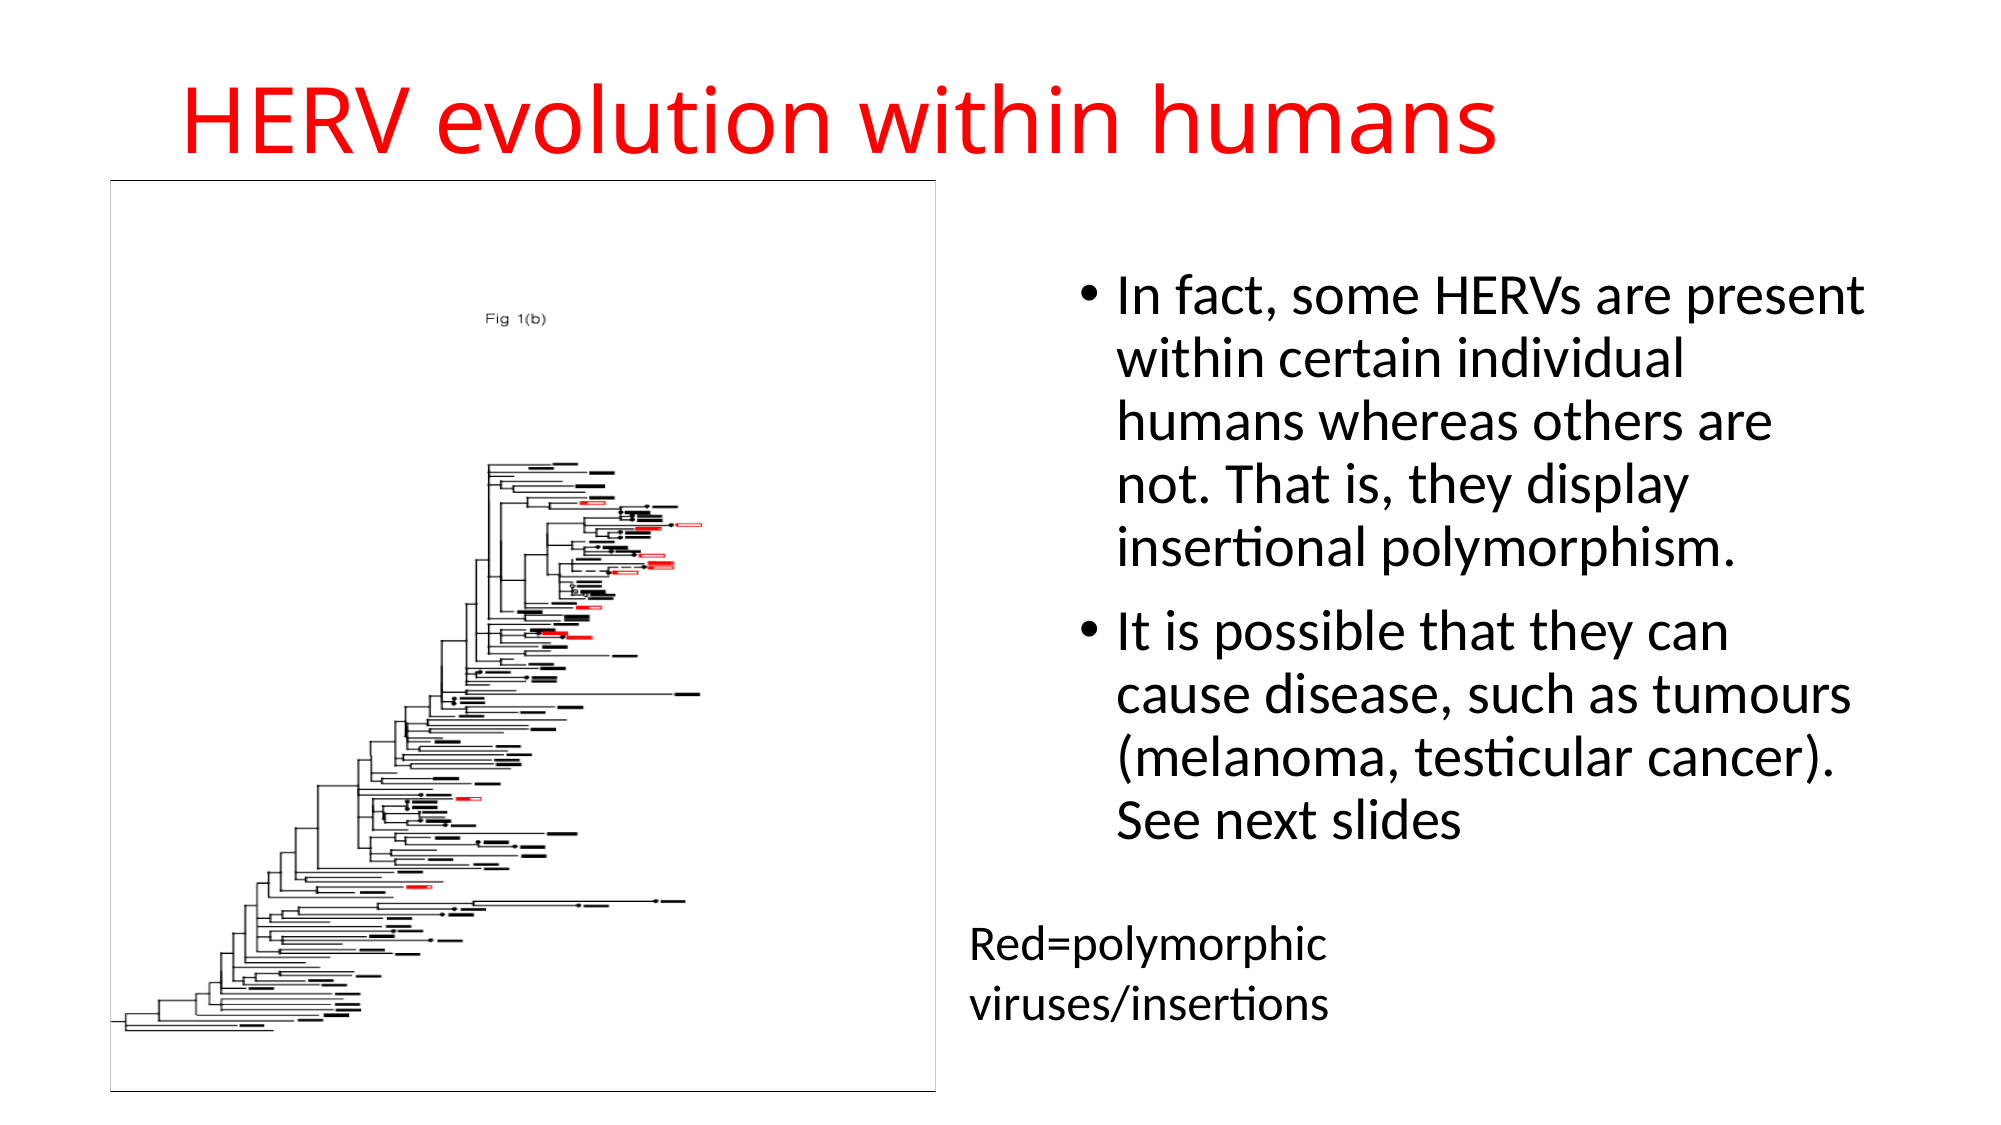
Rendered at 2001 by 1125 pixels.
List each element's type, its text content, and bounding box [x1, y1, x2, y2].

title HERV evolution within humans [164, 15, 1890, 234]
text_box Red=polymorphic viruses/insertions [954, 902, 1572, 1038]
list In fact, some HERVs are present within certain individual humans whereas others are not. That is, they display insertional polymorphism. It is possible that they can cause disease, such as tumours (melanoma, testicular cancer). See next slides [1064, 256, 1890, 971]
picture [110, 180, 936, 1092]
